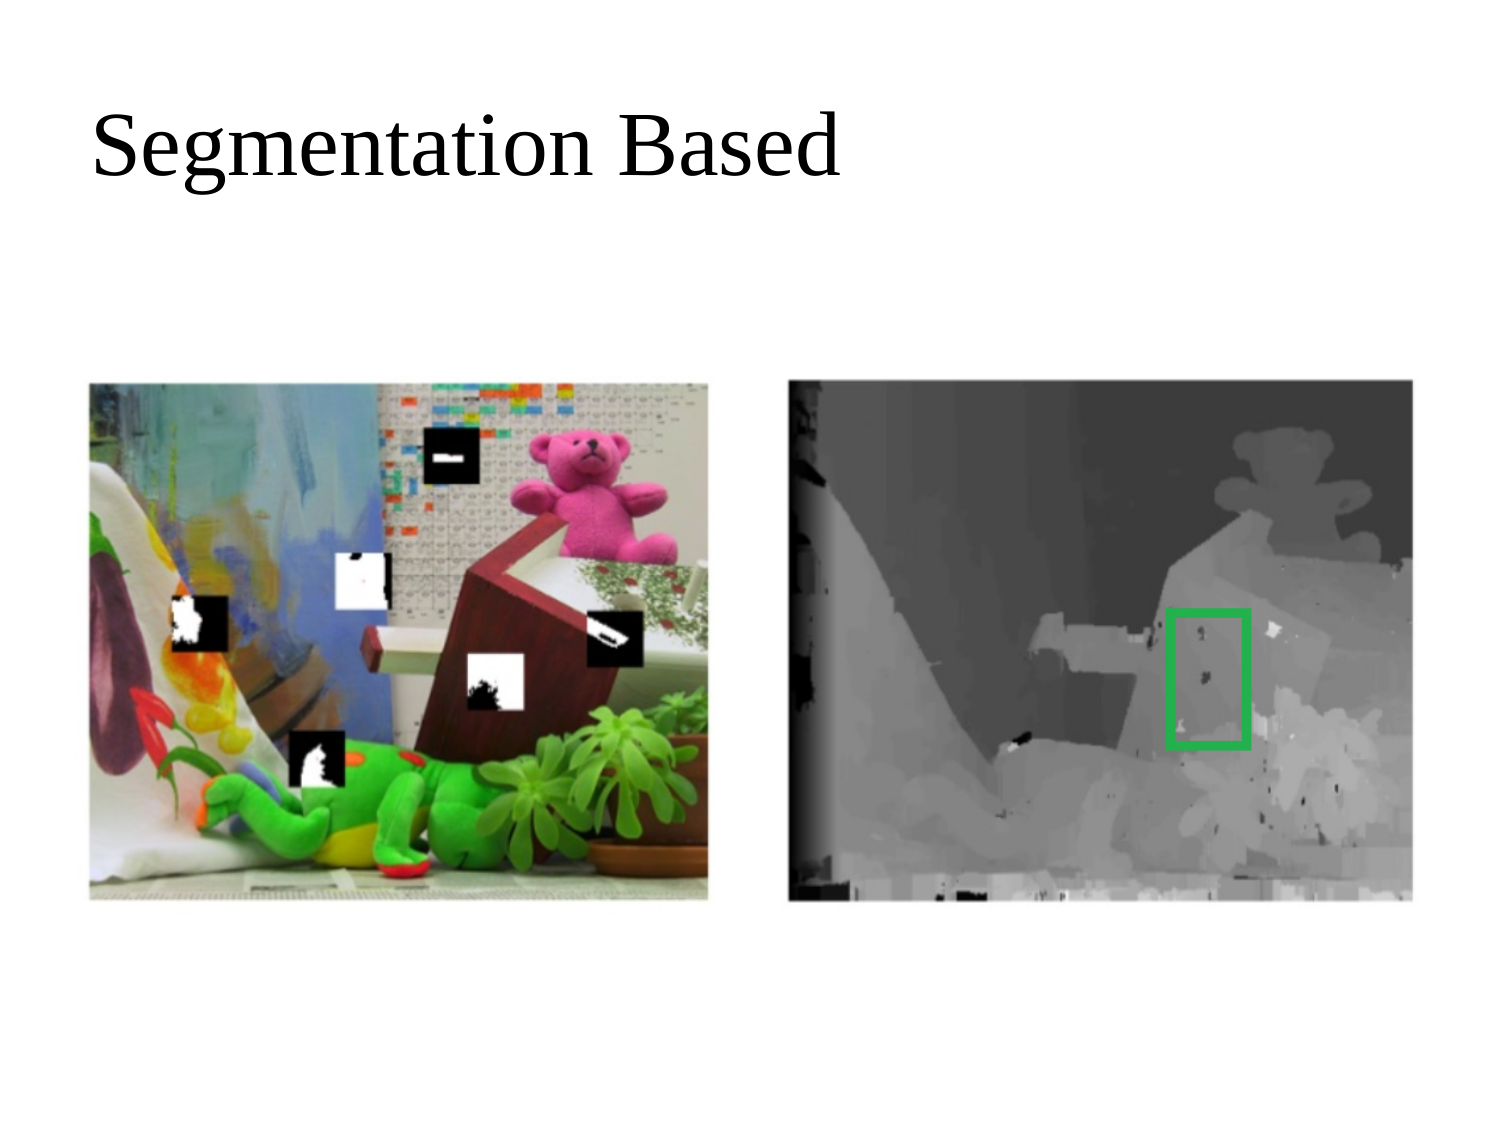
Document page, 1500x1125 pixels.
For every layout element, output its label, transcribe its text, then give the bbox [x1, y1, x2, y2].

title Segmentation Based [75, 45, 1425, 233]
picture [74, 366, 725, 916]
picture [778, 366, 1426, 916]
